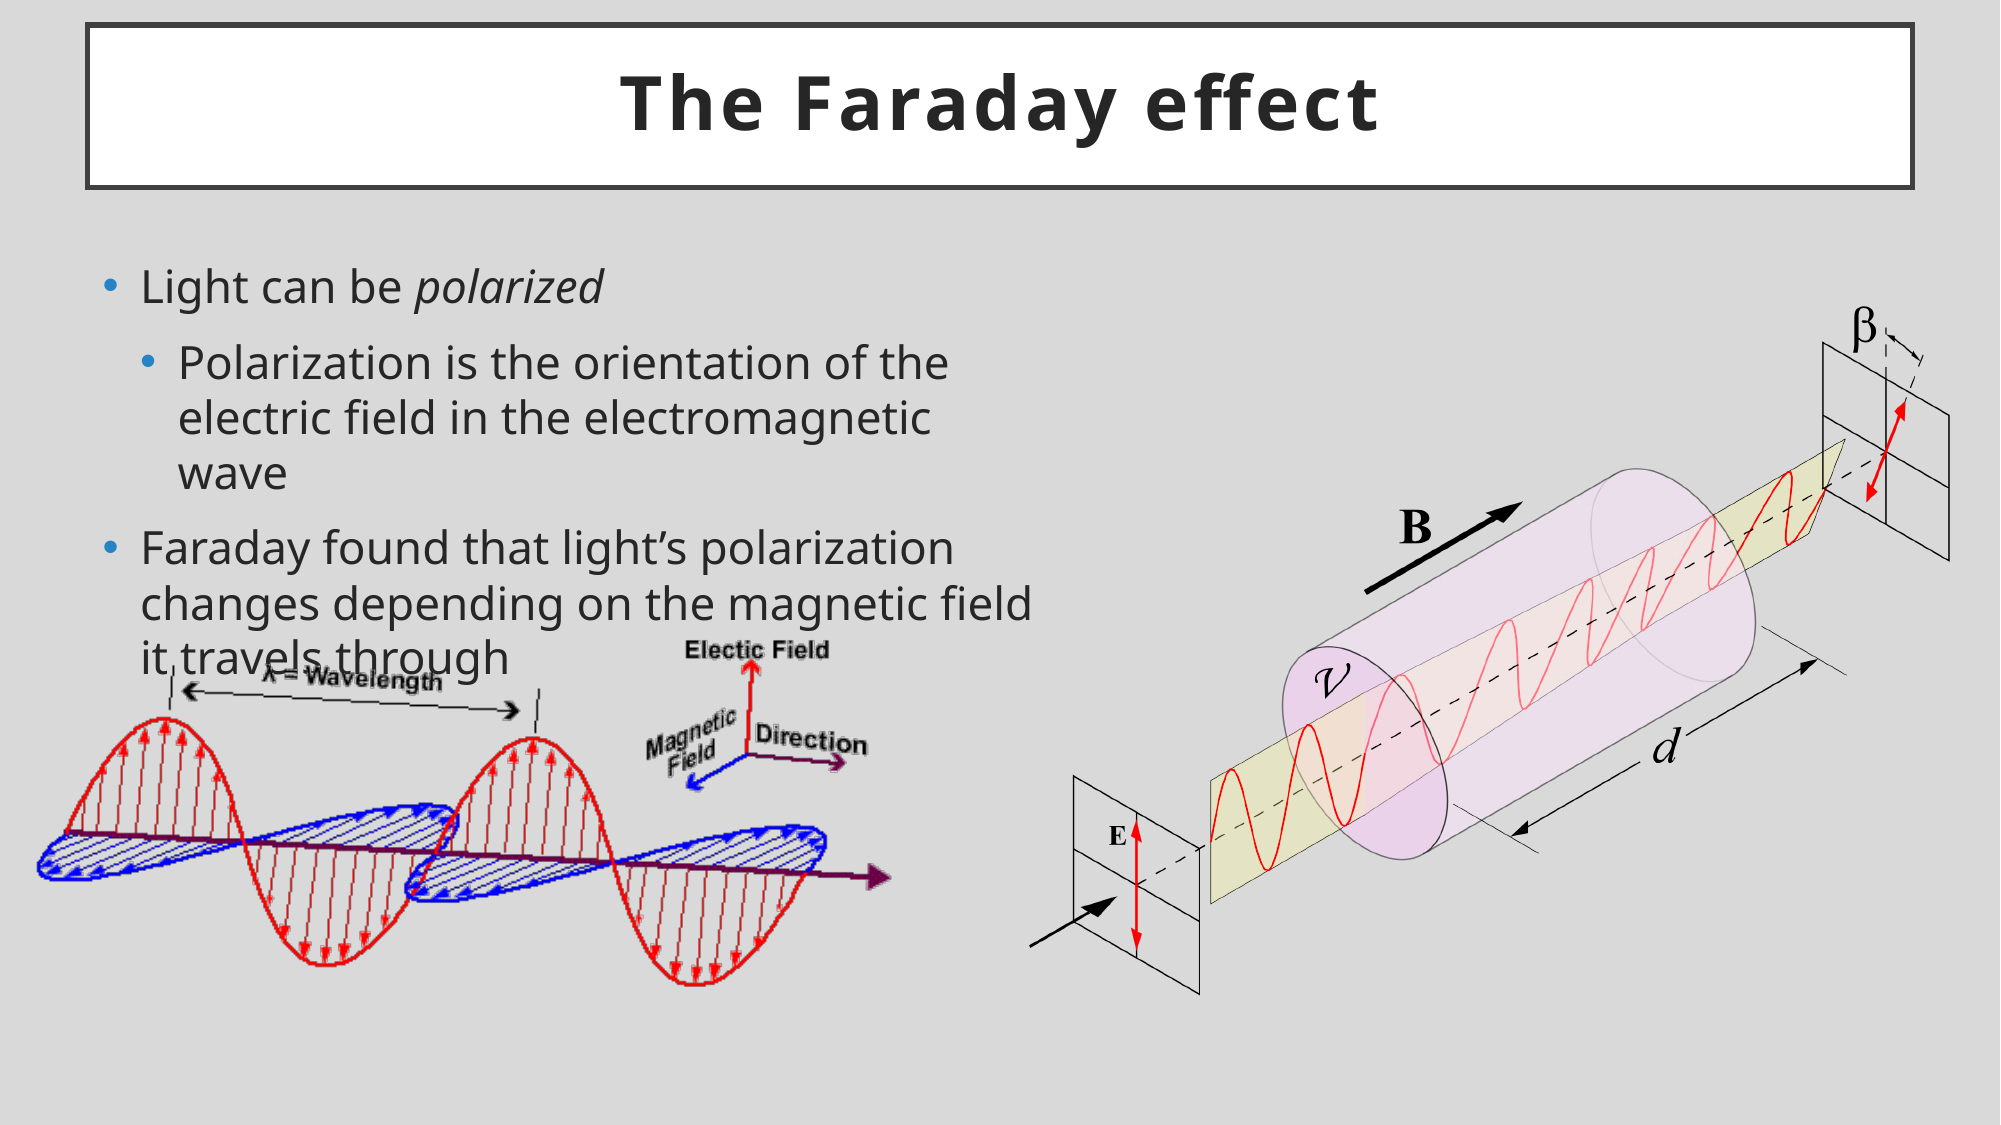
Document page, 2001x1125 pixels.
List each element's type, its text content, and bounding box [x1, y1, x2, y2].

picture [1012, 300, 1959, 1005]
list Light can be polarized Polarization is the orientation of the electric field in the electromagnetic wave Faraday found that light’s polarization changes depending on the magnetic field it travels through [87, 249, 1063, 942]
picture [16, 589, 920, 1069]
title The Faraday effect [85, 22, 1915, 190]
